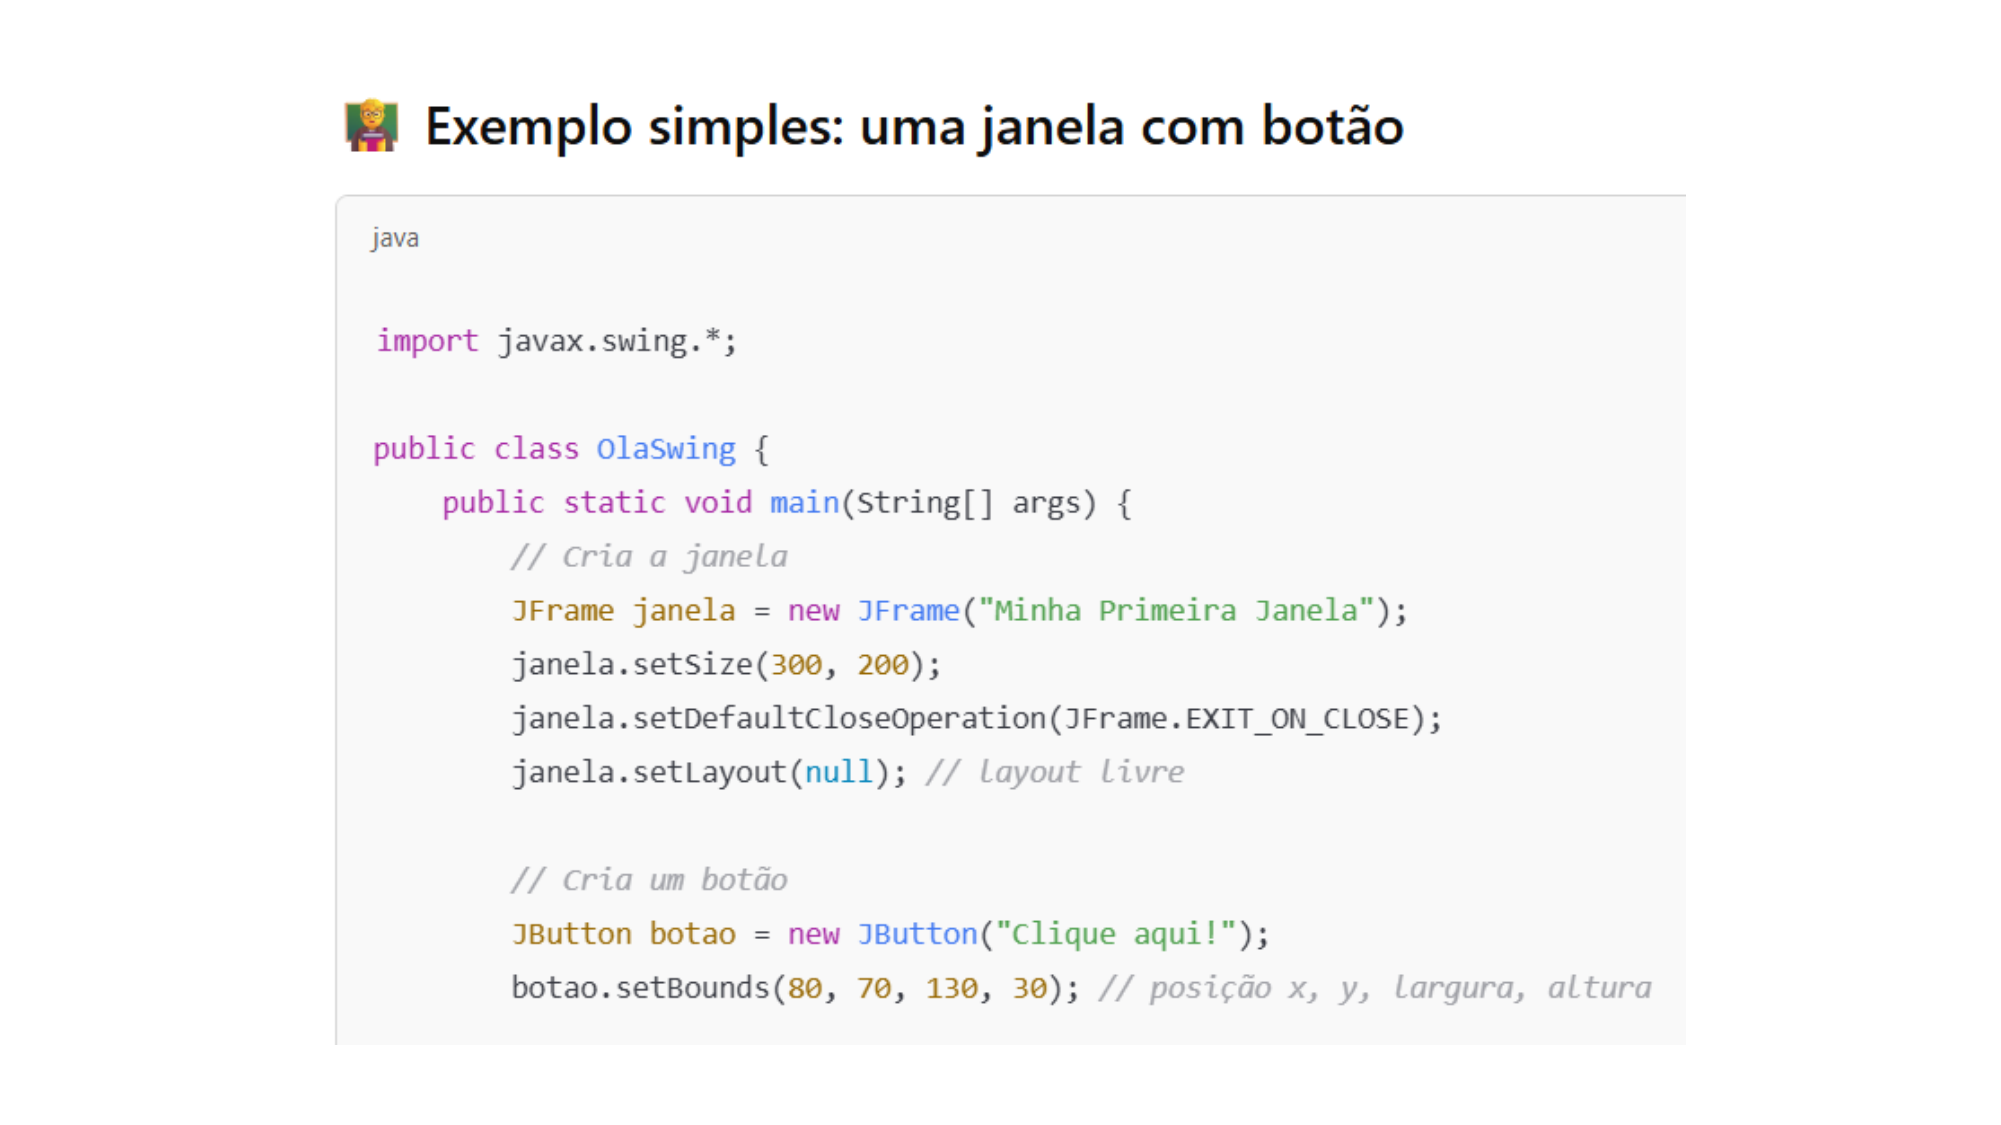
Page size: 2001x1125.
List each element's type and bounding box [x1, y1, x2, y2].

list [314, 80, 1686, 1045]
